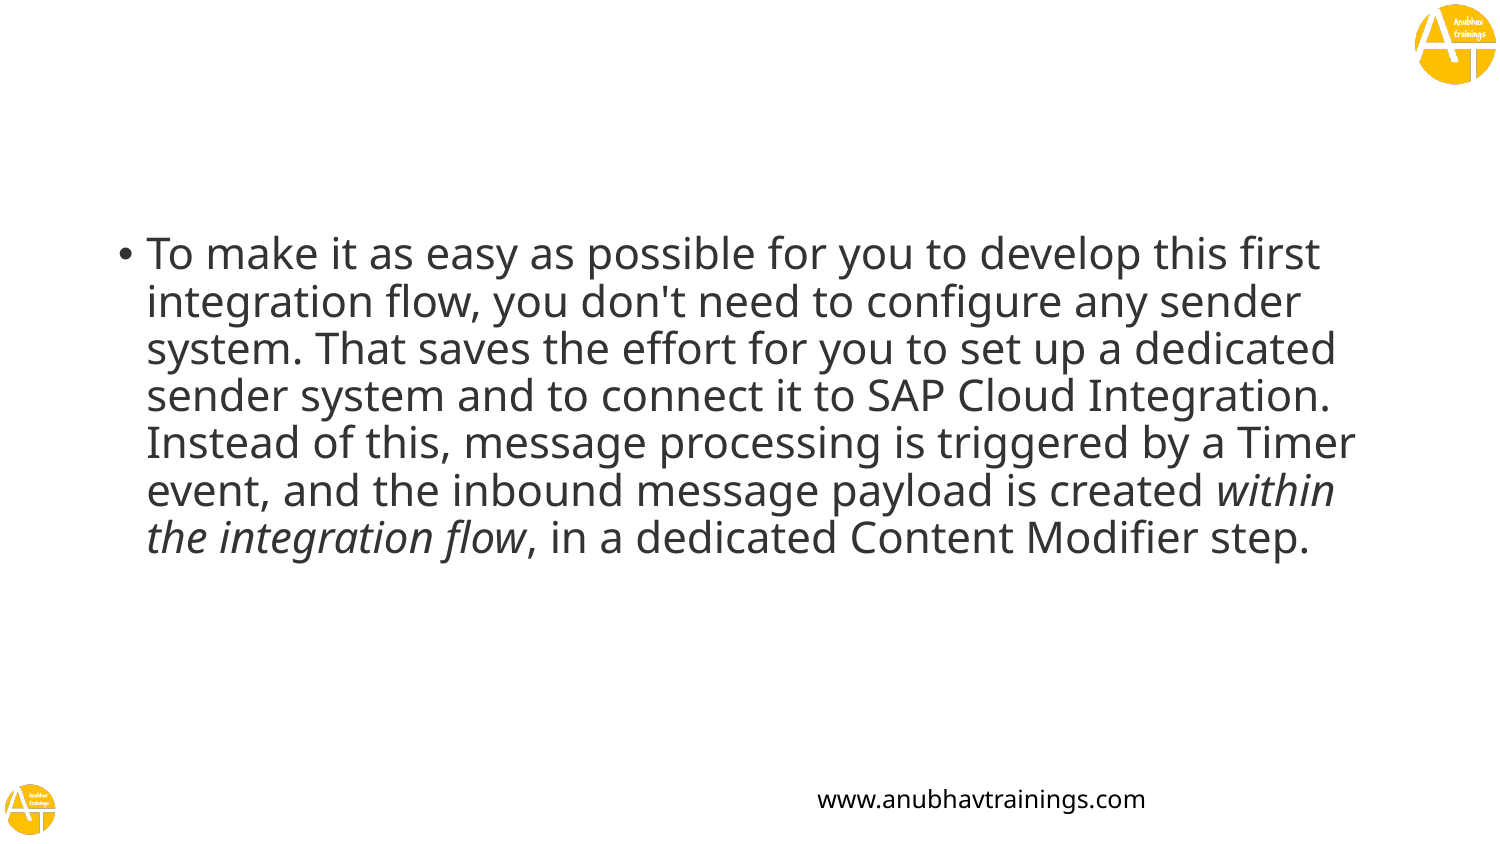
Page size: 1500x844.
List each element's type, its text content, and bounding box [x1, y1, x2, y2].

list To make it as easy as possible for you to develop this first integration flow, you don't need to configure any sender system. That saves the effort for you to set up a dedicated sender system and to connect it to SAP Cloud Integration. Instead of this, message processing is triggered by a Timer event, and the inbound message payload is created within the integration flow, in a dedicated Content Modifier step. [103, 224, 1397, 760]
picture [1407, 0, 1500, 91]
picture [0, 781, 58, 839]
